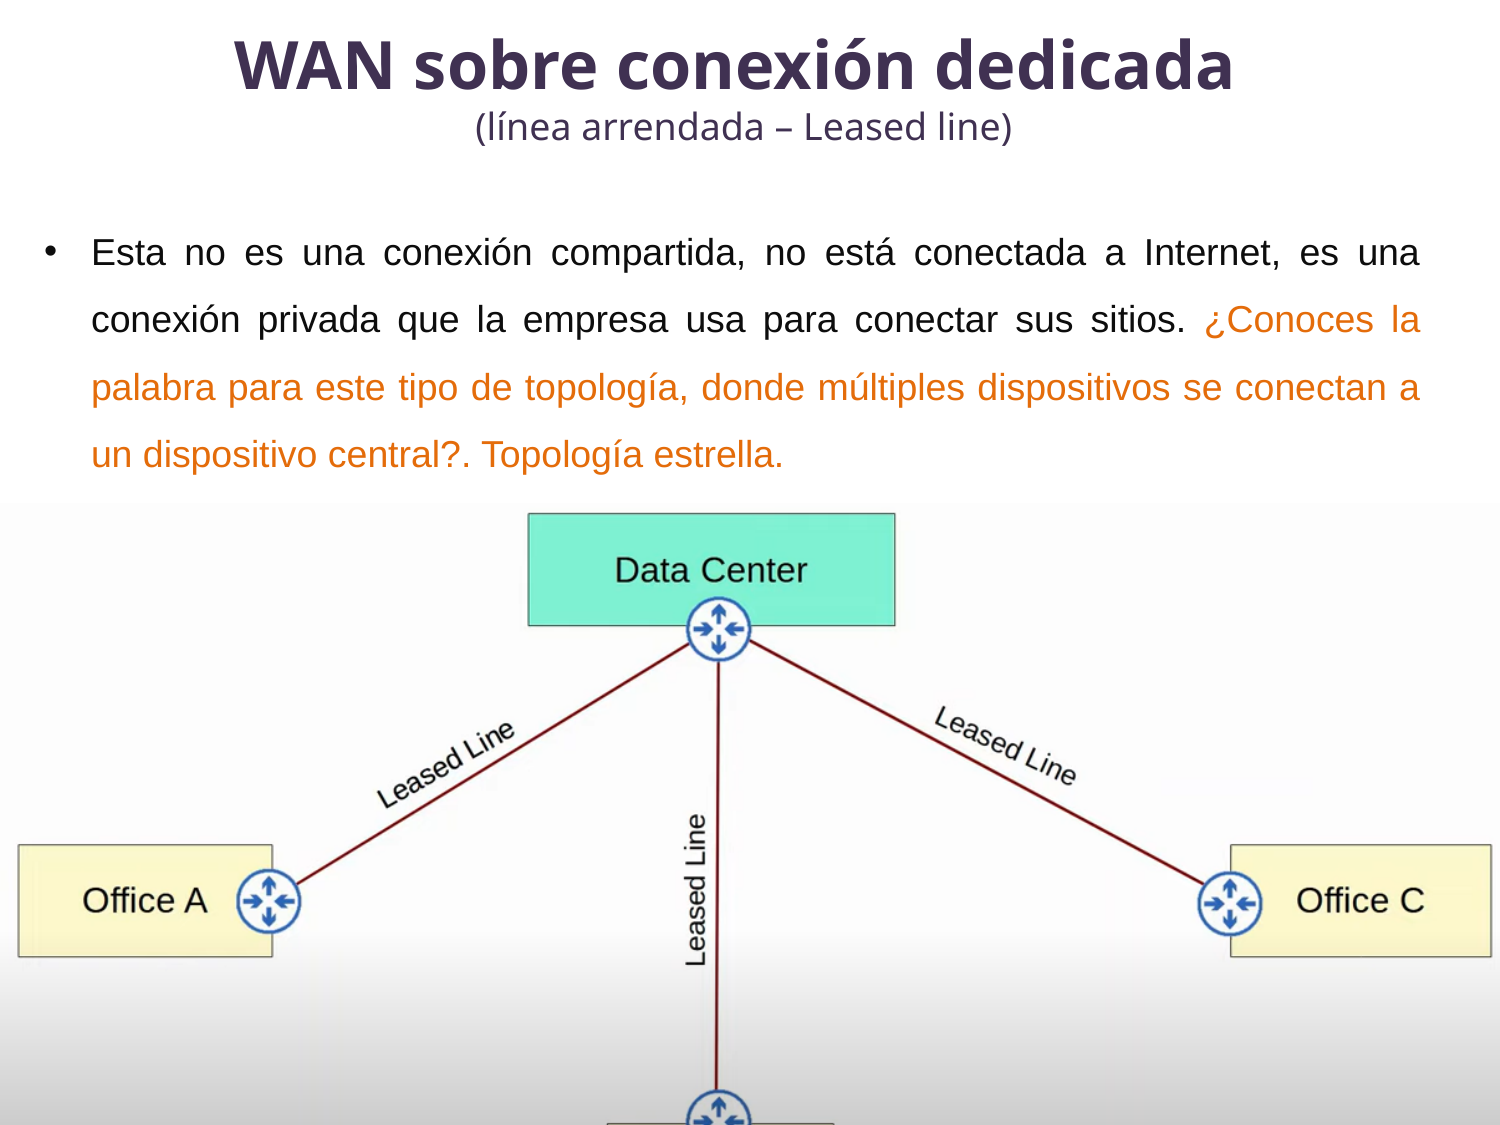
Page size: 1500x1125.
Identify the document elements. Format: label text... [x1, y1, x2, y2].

picture [0, 503, 1500, 1125]
text_box Esta no es una conexión compartida, no está conectada a Internet, es una conexión privada que la empresa usa para conectar sus sitios. ¿Conoces la palabra para este tipo de topología, donde múltiples dispositivos se conectan a un dispositivo central?. Topología estrella. [29, 197, 1436, 483]
text_box WAN sobre conexión dedicada (línea arrendada – Leased line) [125, 15, 1363, 156]
